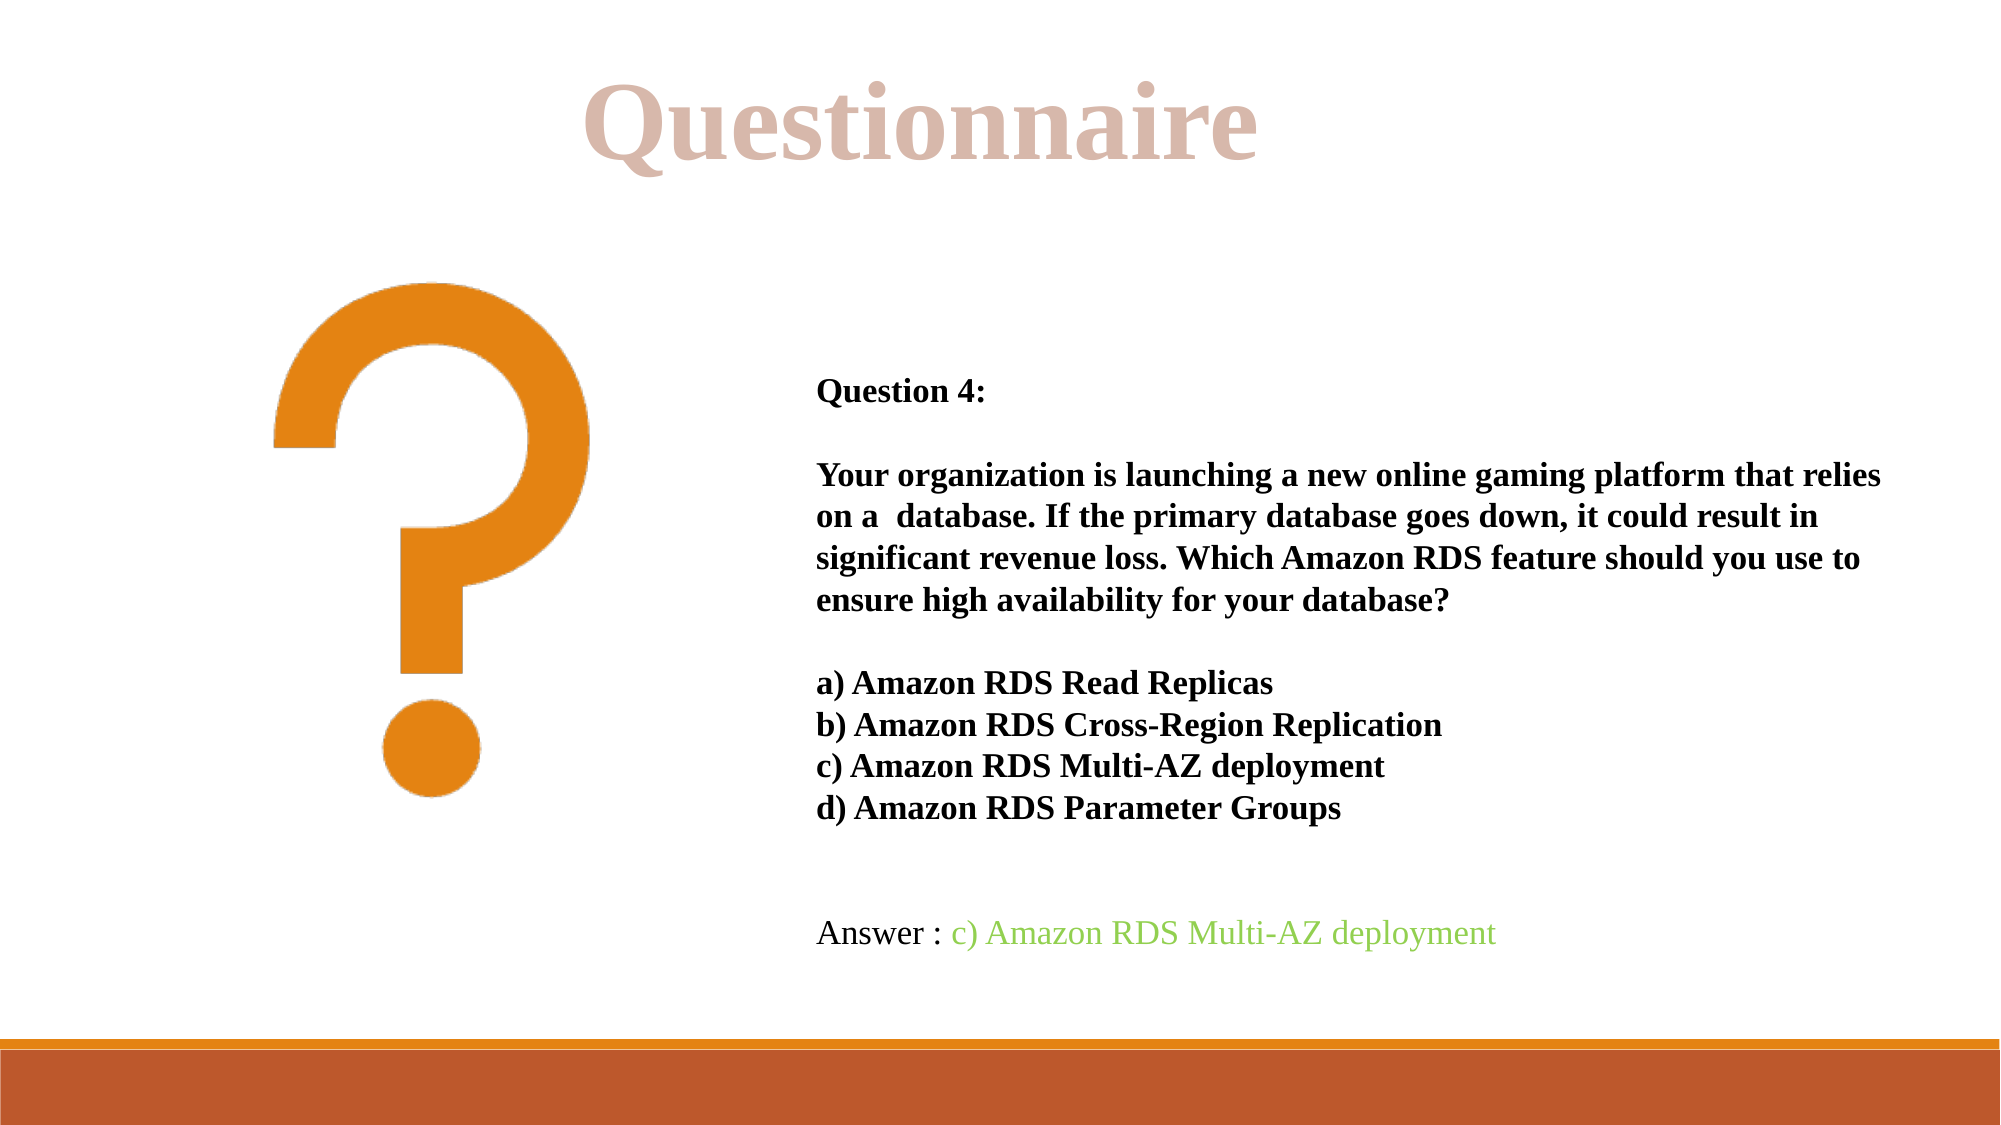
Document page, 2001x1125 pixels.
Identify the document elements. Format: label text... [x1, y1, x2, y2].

picture [103, 212, 761, 870]
text_box Questionnaire [565, 39, 1275, 190]
text_box Question 4: Your organization is launching a new online gaming platform that relies on a database. If the primary database goes down, it could result in significant revenue loss. Which Amazon RDS feature should you use to ensure high availability for your database? a) Amazon RDS Read Replicas b) Amazon RDS Cross-Region Replication c) Amazon RDS Multi-AZ deployment d) Amazon RDS Parameter Groups Answer : c) Amazon RDS Multi-AZ deployment [816, 360, 1895, 963]
